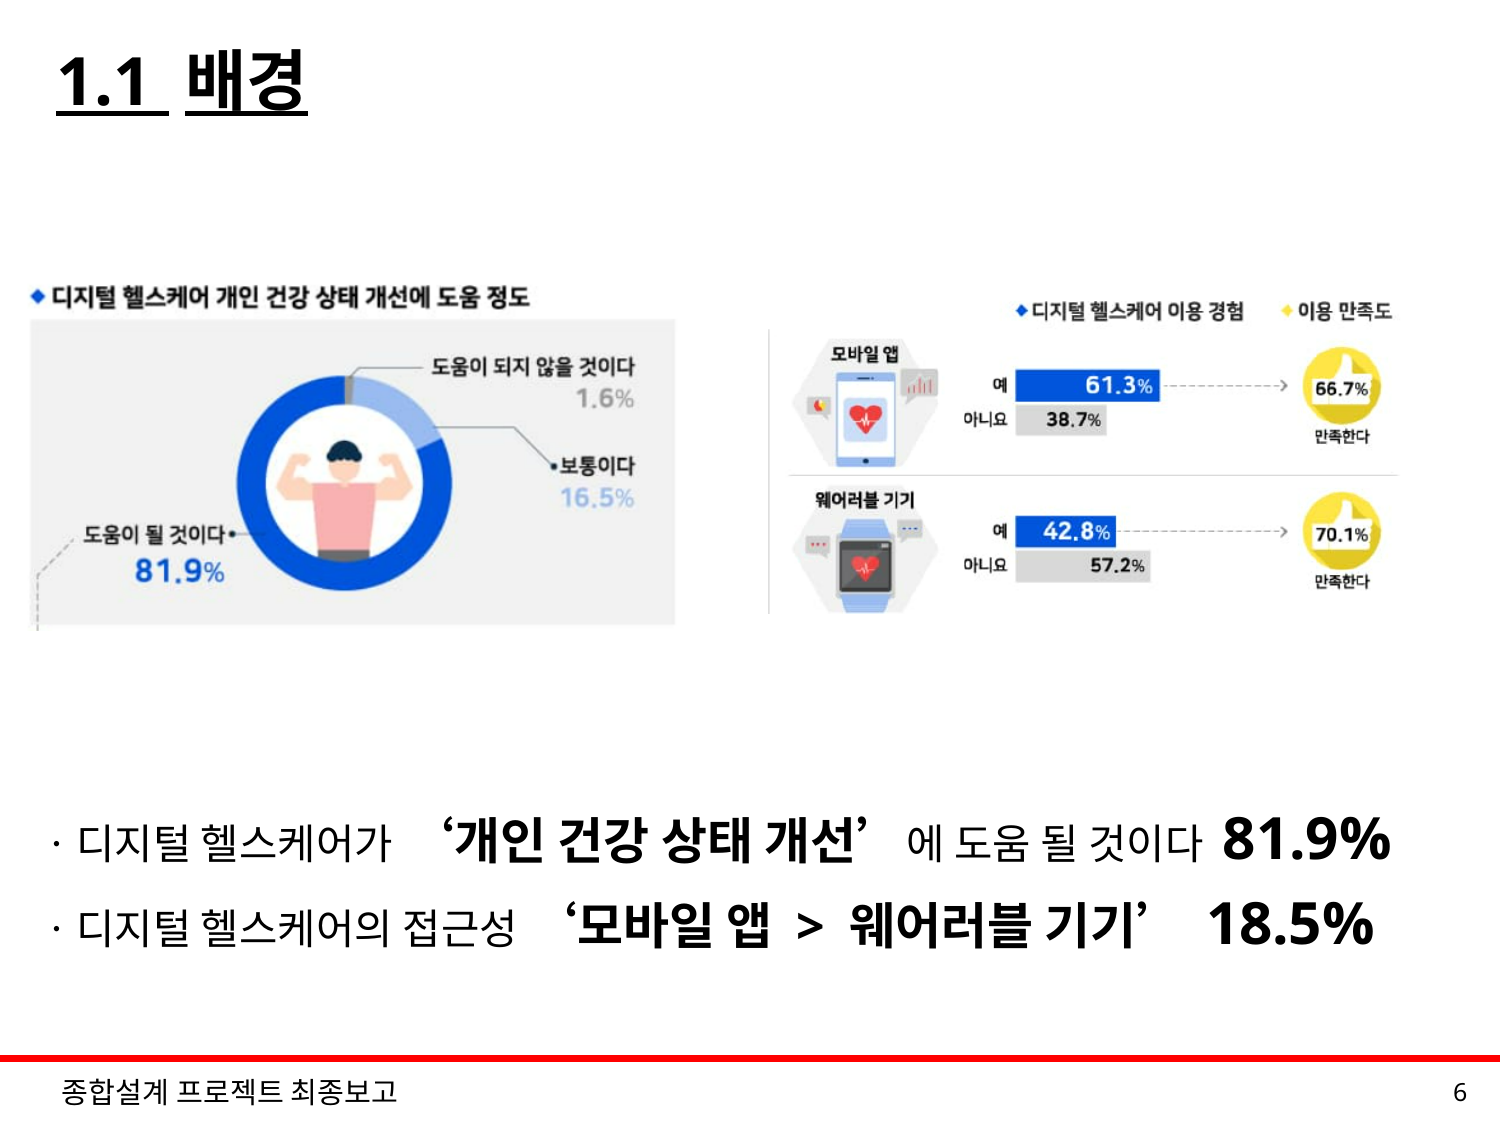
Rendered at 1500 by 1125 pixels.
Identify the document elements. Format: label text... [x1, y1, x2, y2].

list ㆍ디지털 헬스케어가 ‘개인 건강 상태 개선’에 도움 될 것이다 81.9% ㆍ디지털 헬스케어의 접근성 ‘모바일 앱 > 웨어러블 기기’ 18.5% [22, 786, 1500, 1027]
title 1.1 배경 [41, 32, 1459, 126]
picture [15, 261, 684, 631]
picture [767, 298, 1405, 614]
